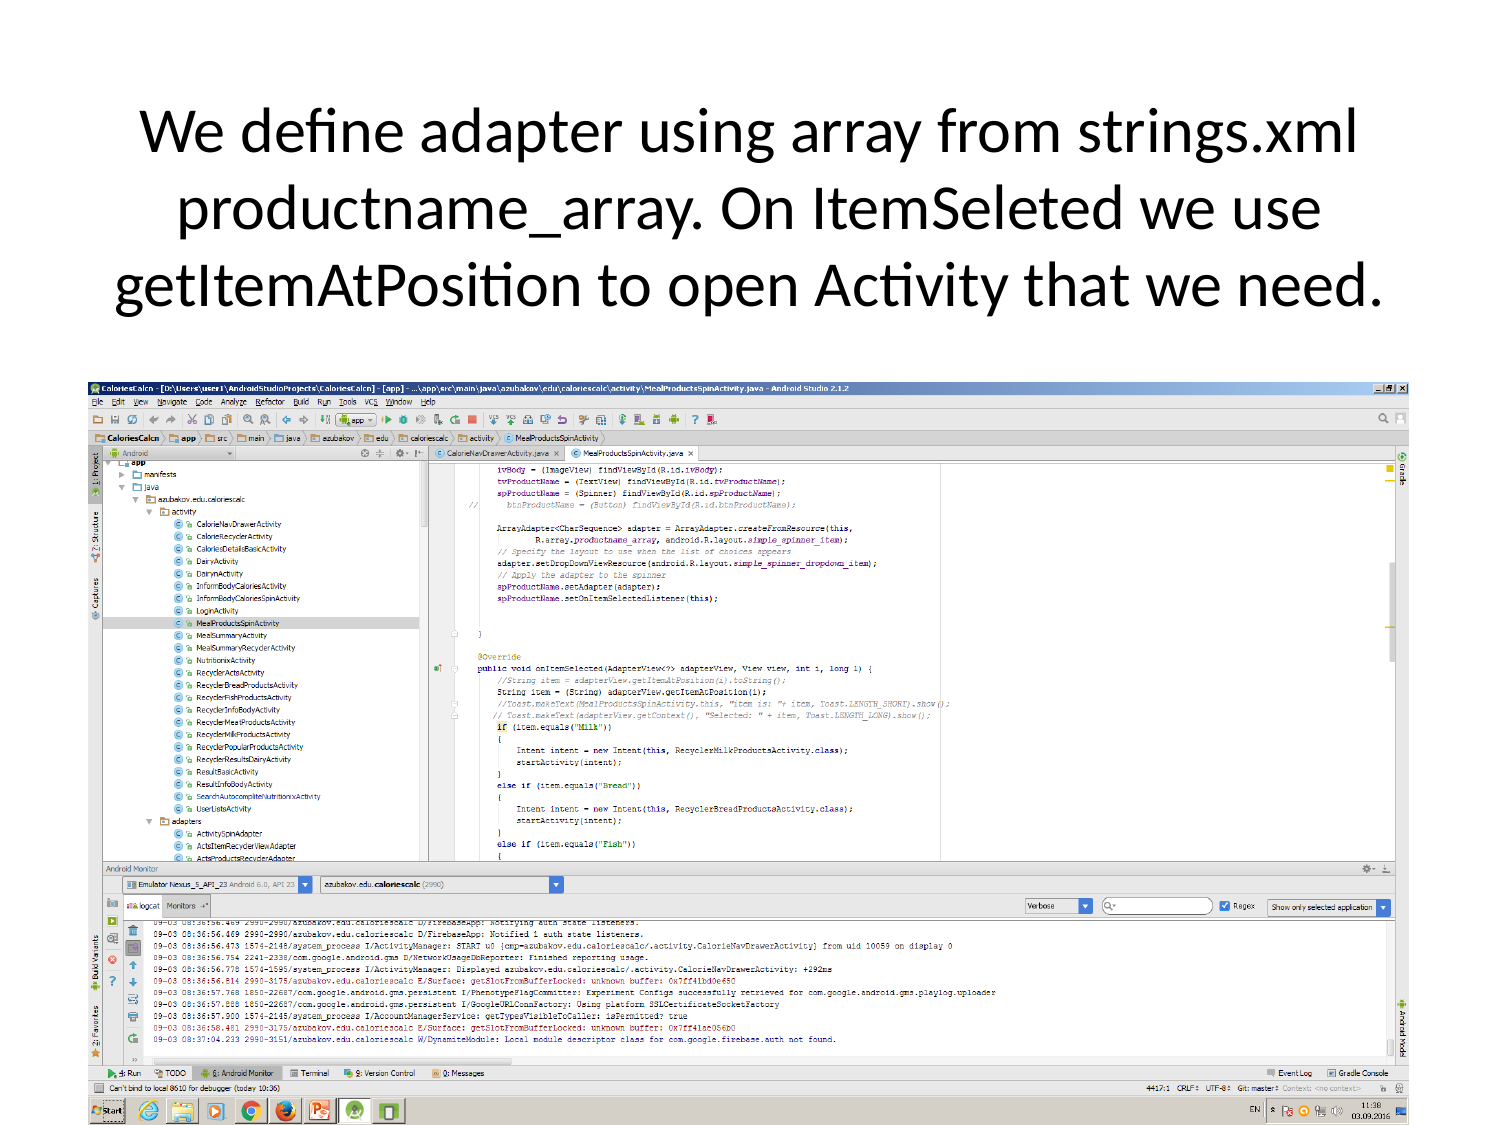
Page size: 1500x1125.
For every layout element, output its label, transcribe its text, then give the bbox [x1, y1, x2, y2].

title We define adapter using array from strings.xml productname_array. On ItemSeleted we use getItemAtPosition to open Activity that we need. [75, 45, 1425, 362]
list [88, 382, 1409, 1125]
